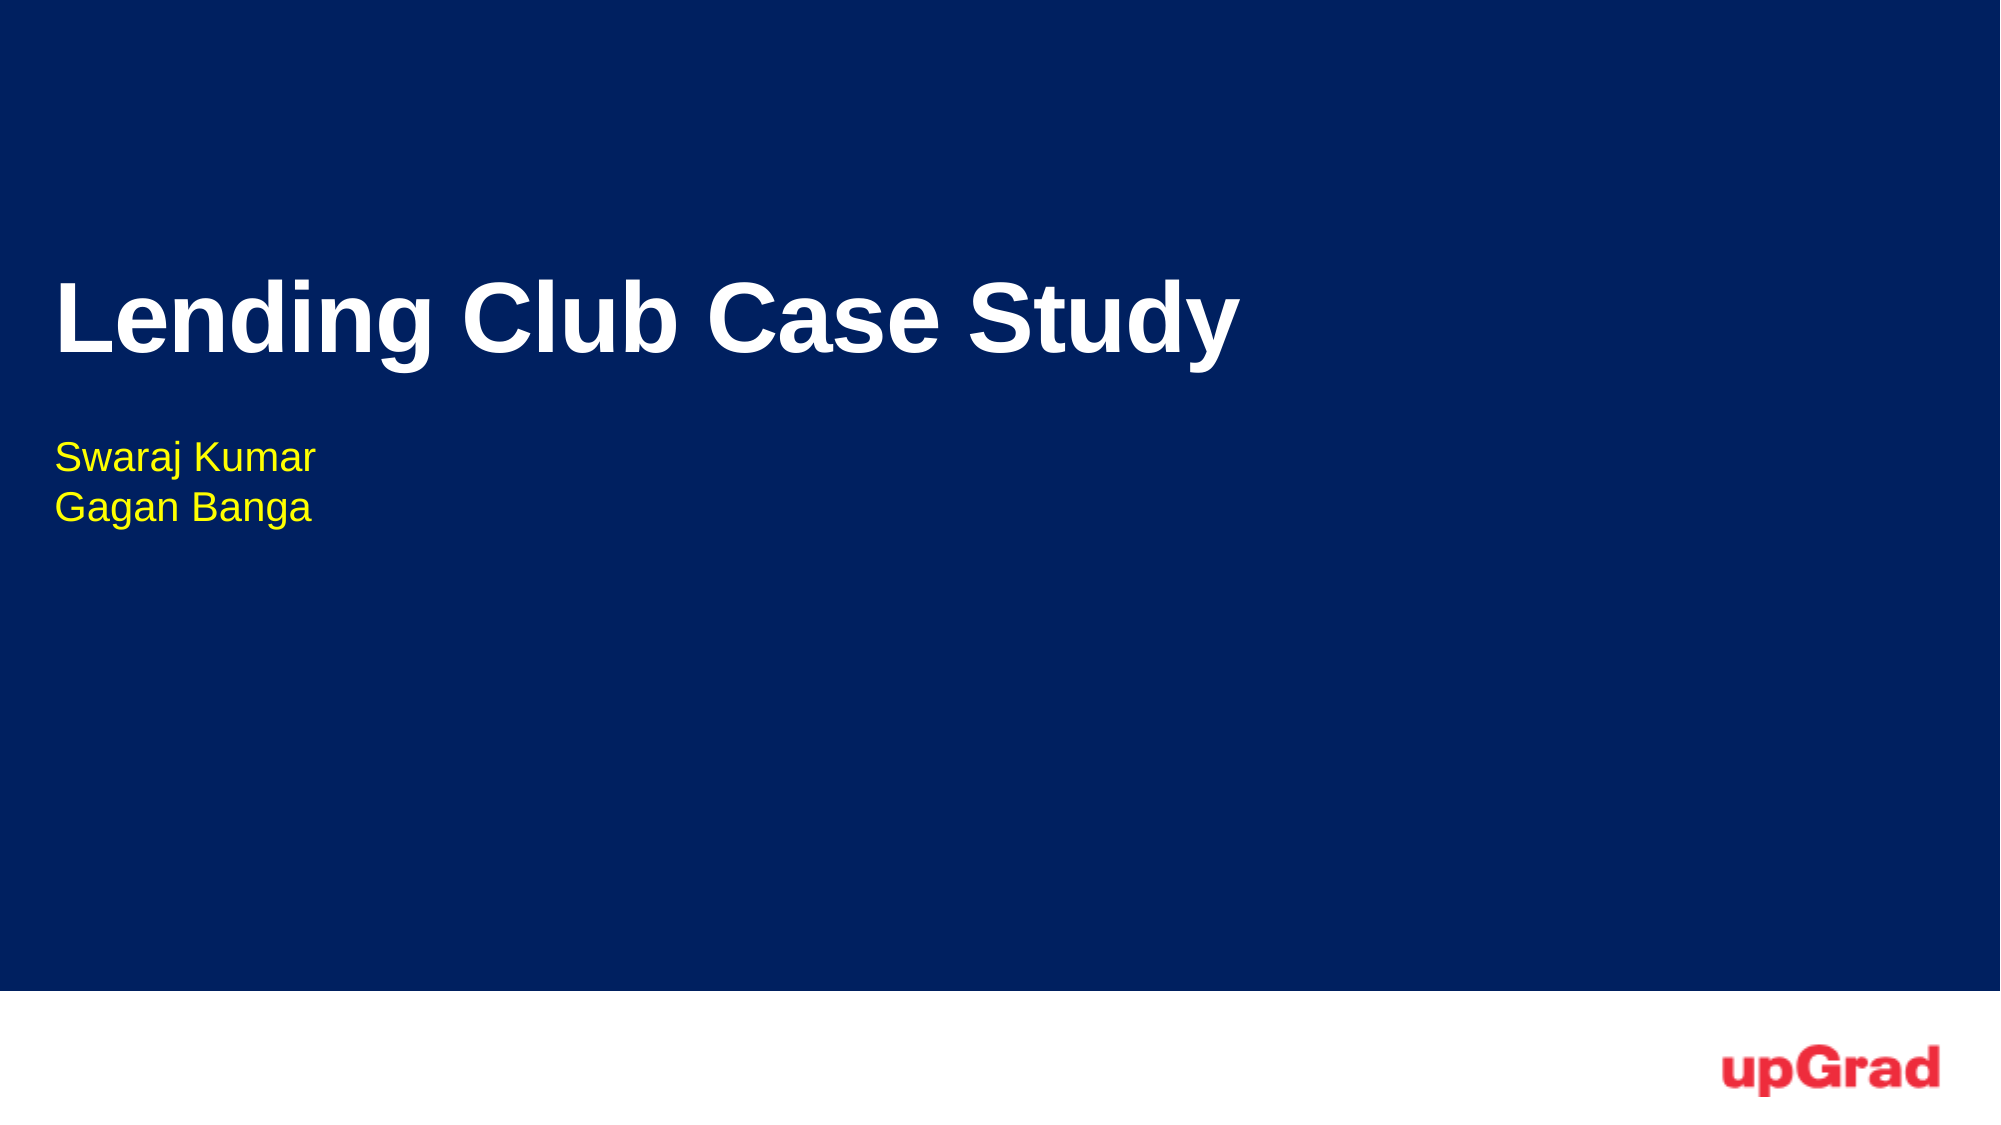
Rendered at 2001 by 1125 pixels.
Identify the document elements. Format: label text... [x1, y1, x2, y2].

text_box [0, 0, 2000, 991]
text_box Swaraj Kumar Gagan Banga [39, 422, 811, 537]
picture [1689, 1011, 1962, 1097]
title Lending Club Case Study [39, 148, 1690, 381]
